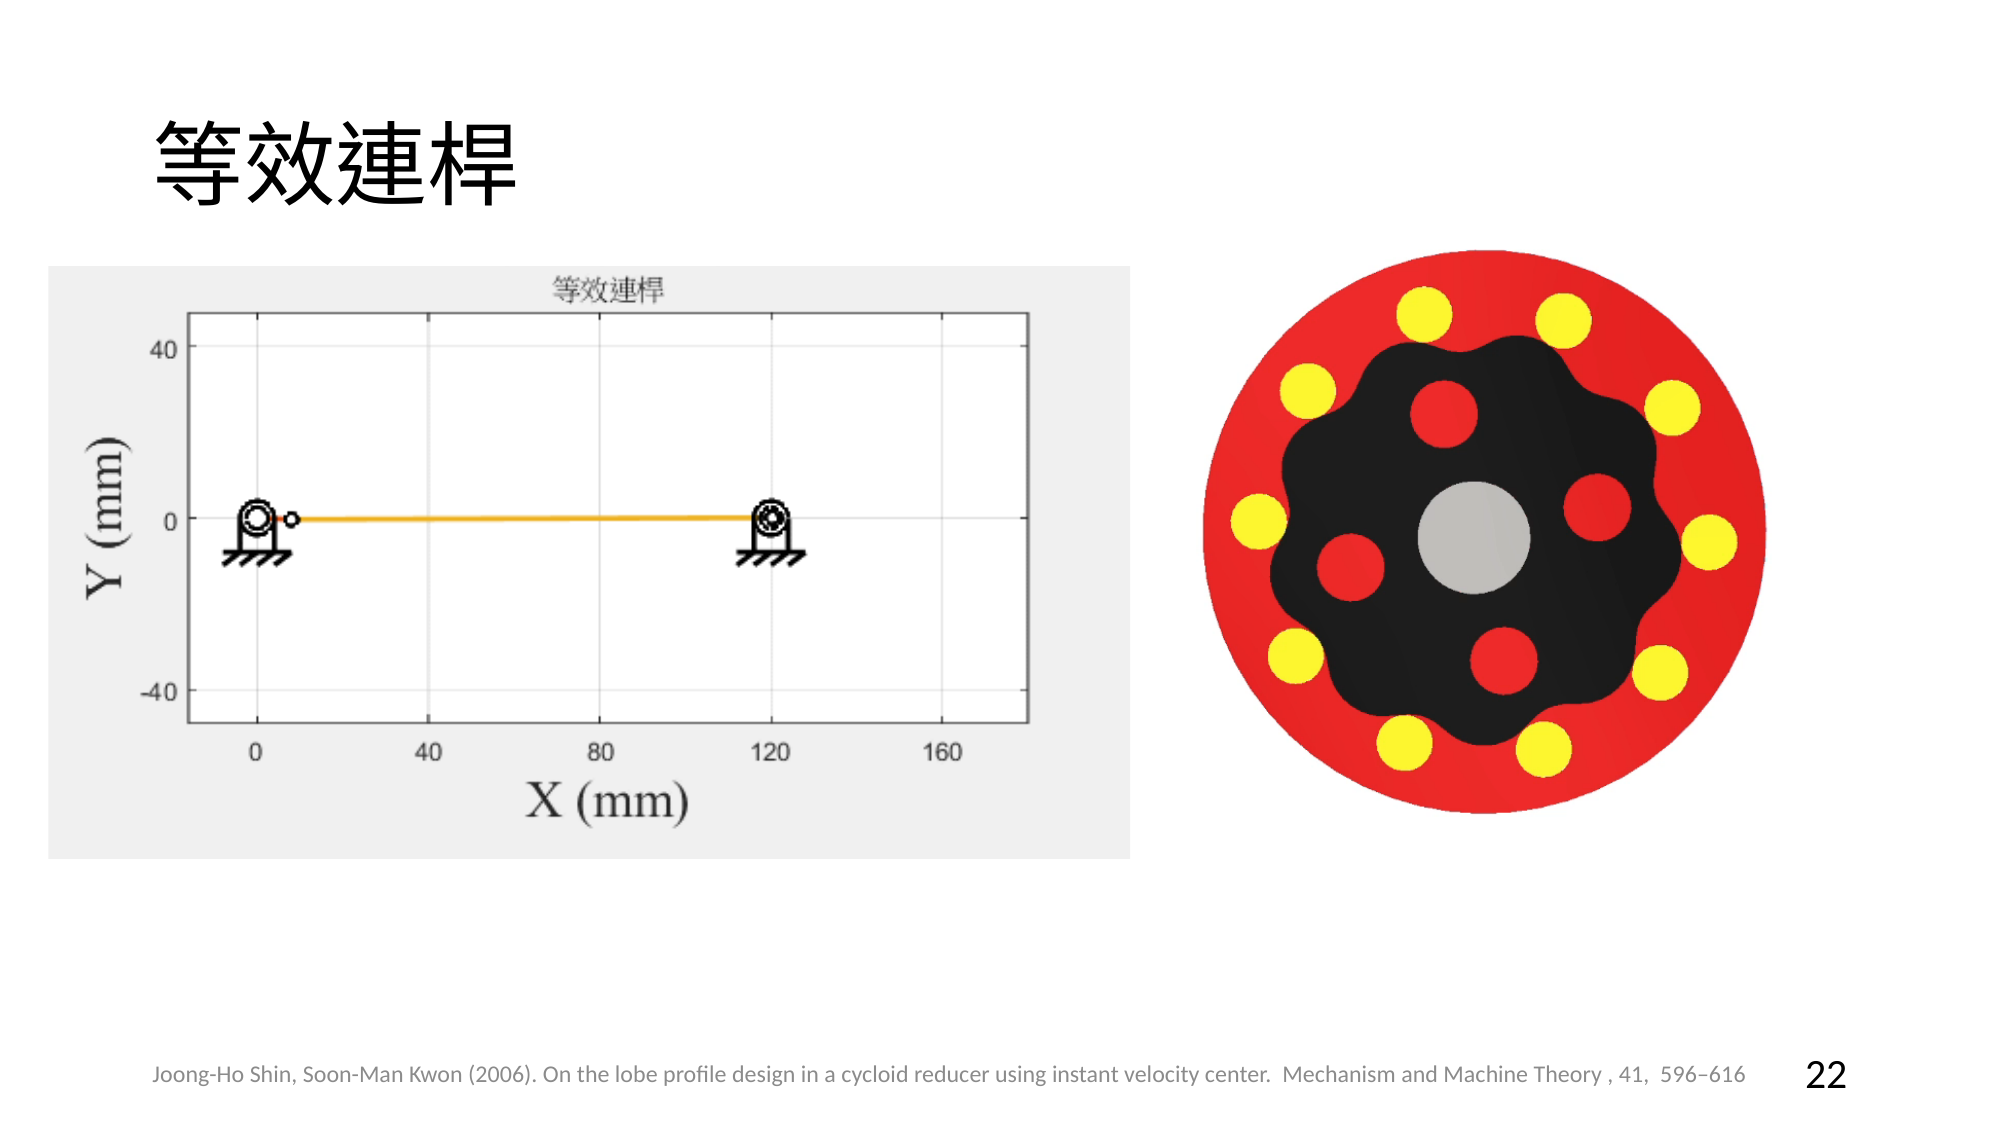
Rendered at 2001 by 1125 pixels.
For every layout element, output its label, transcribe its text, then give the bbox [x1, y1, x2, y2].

title 等效連桿 [137, 59, 1863, 266]
slide_number 22 [1412, 1041, 1863, 1102]
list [48, 266, 1131, 859]
footer Joong-Ho Shin, Soon-Man Kwon (2006). On the lobe profile design in a cycloid reducer using instant velocity center. Mechanism and Machine Theory , 41, 596–616 [137, 1042, 1895, 1103]
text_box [1039, 240, 1863, 859]
